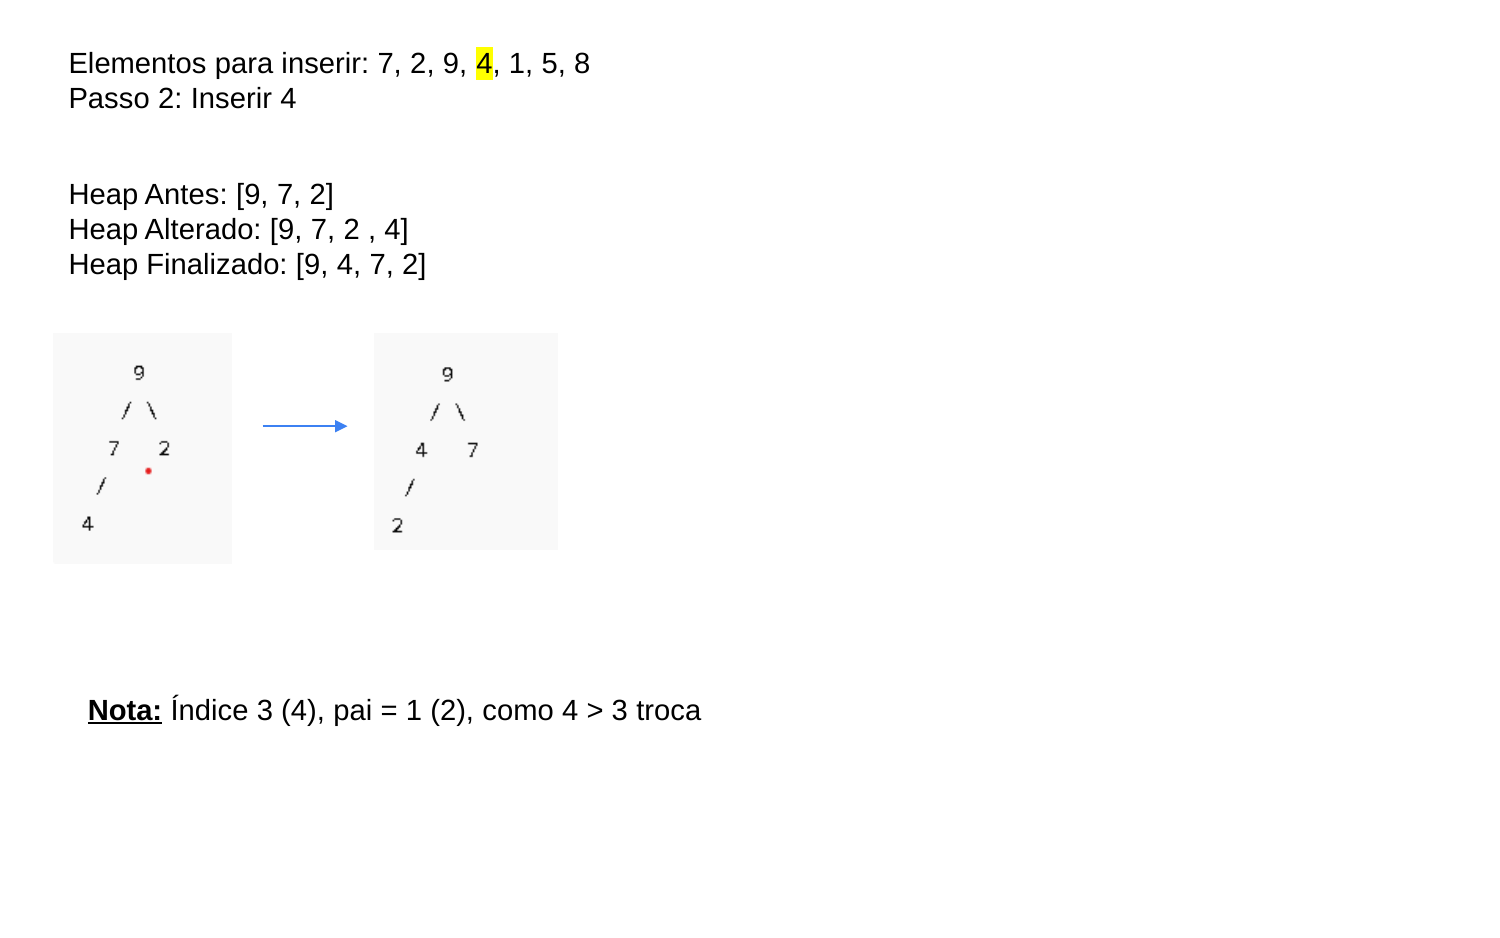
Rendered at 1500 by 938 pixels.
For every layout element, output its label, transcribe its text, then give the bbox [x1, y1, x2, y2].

text_box Elementos para inserir: 7, 2, 9, 4, 1, 5, 8 Passo 2: Inserir 4 [53, 37, 1243, 122]
picture [374, 333, 558, 550]
picture [53, 333, 233, 564]
text_box Heap Antes: [9, 7, 2] Heap Alterado: [9, 7, 2 , 4] Heap Finalizado: [9, 4, 7, 2] [53, 167, 1243, 288]
text_box Nota: Índice 3 (4), pai = 1 (2), como 4 > 3 troca [73, 683, 1083, 734]
